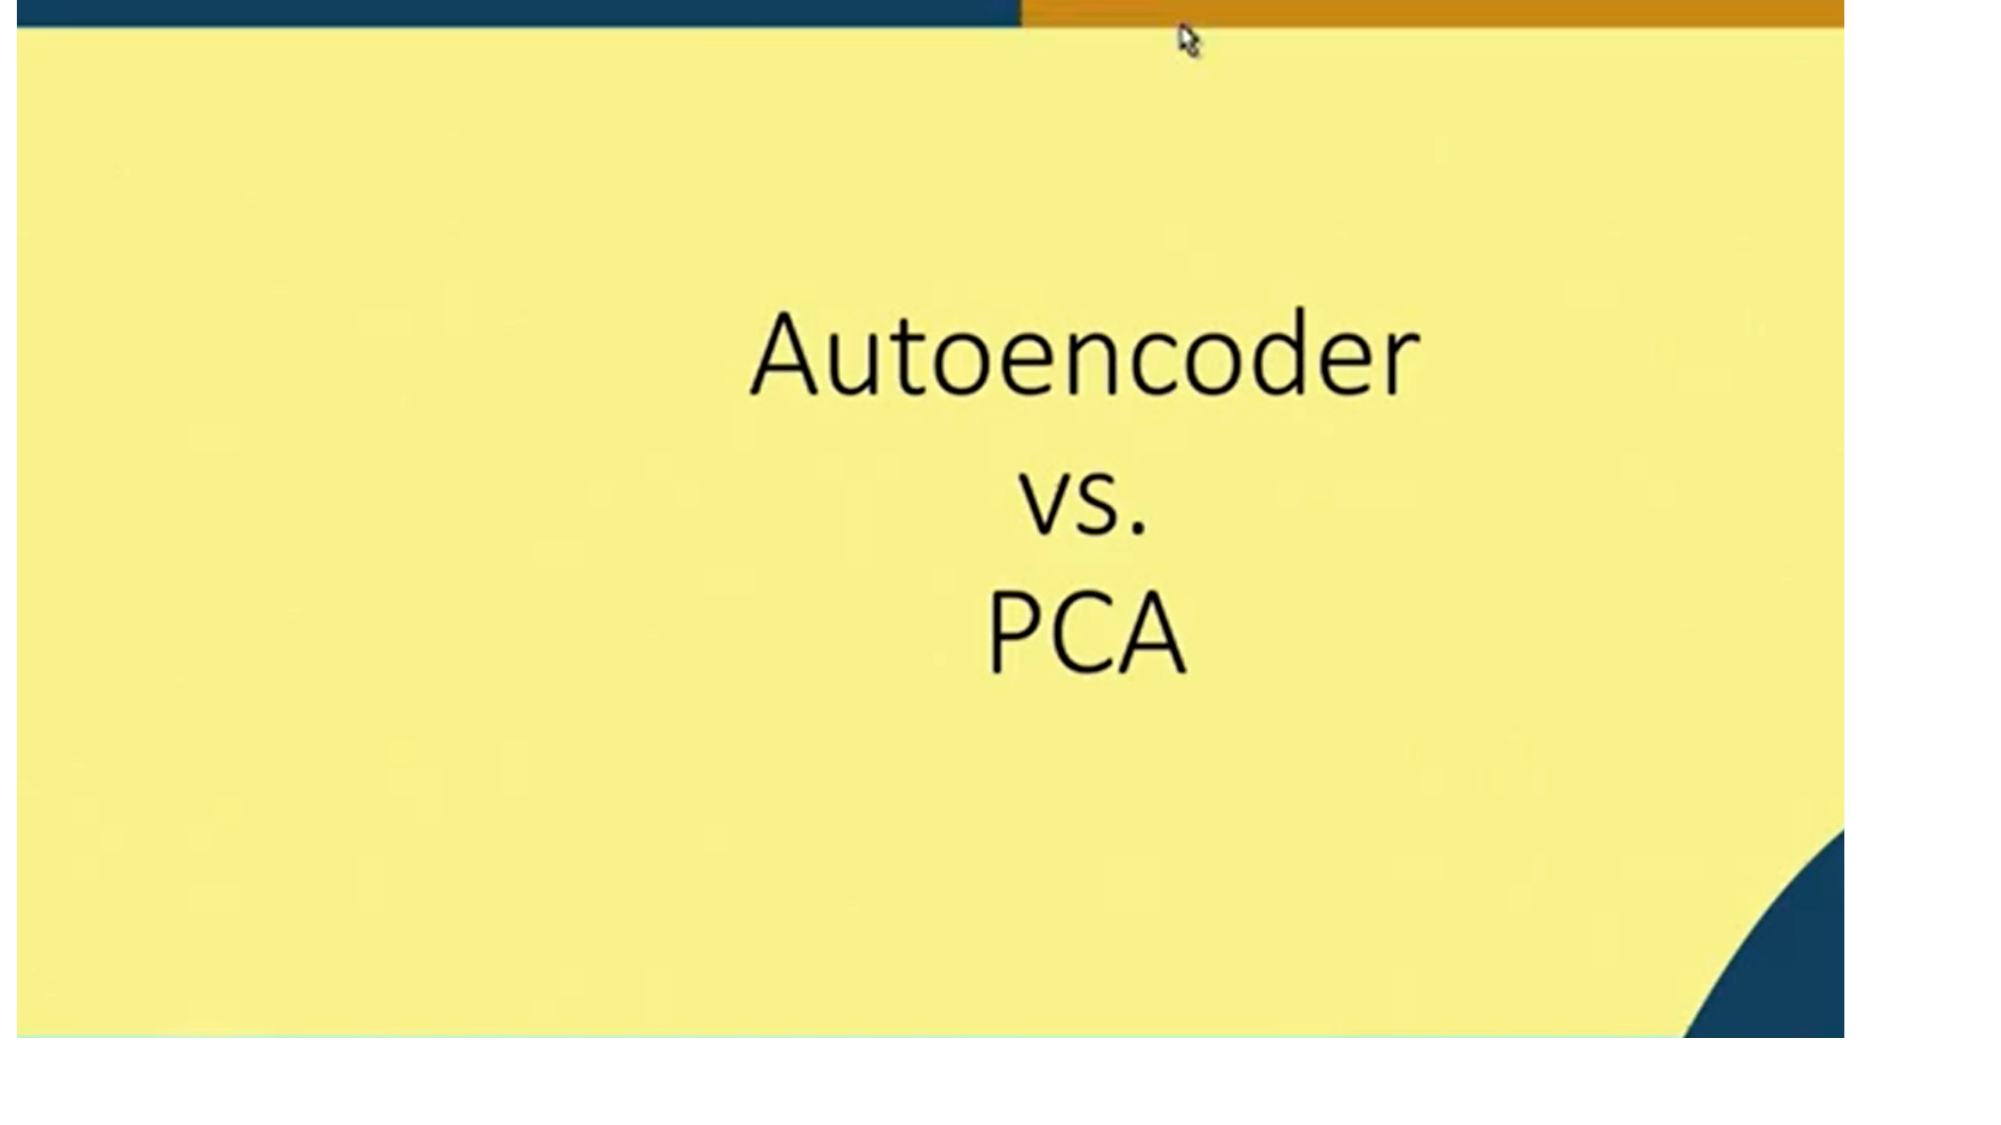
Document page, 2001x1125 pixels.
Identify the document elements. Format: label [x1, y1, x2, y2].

picture [16, 0, 1845, 1038]
